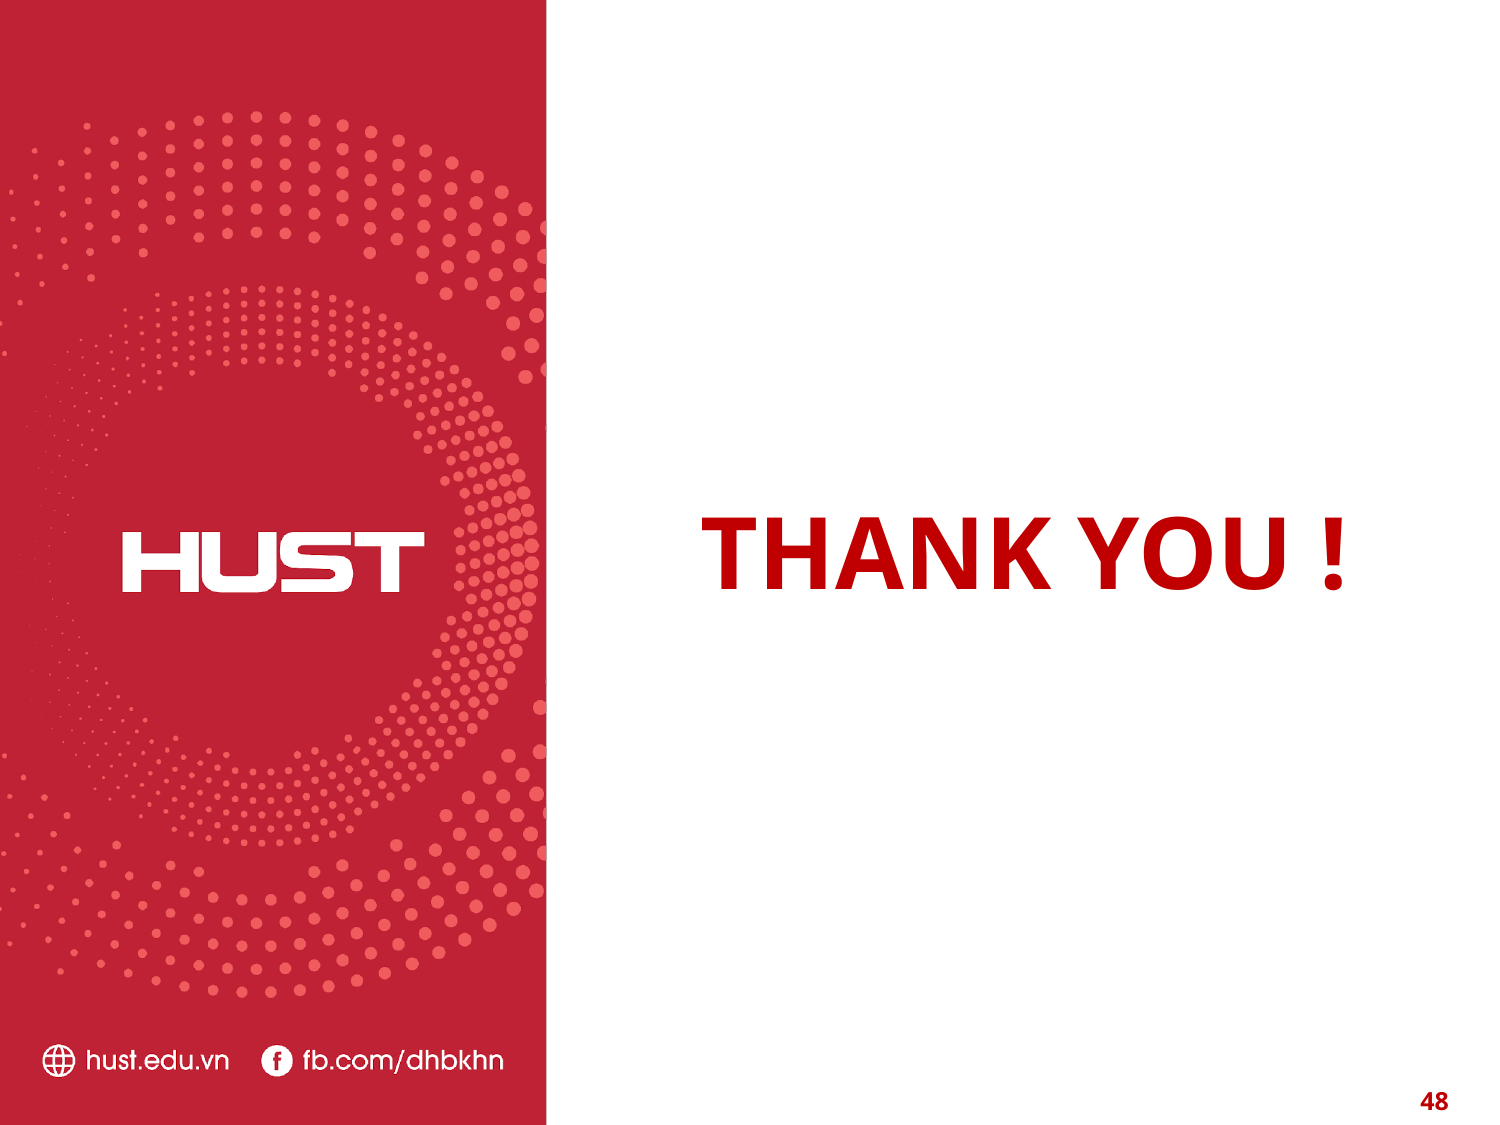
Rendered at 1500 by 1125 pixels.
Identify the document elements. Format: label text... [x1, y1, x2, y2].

slide_number ‹#› [1126, 1078, 1464, 1125]
text_box THANK YOU ! [685, 495, 1375, 630]
picture [0, 0, 1500, 1125]
